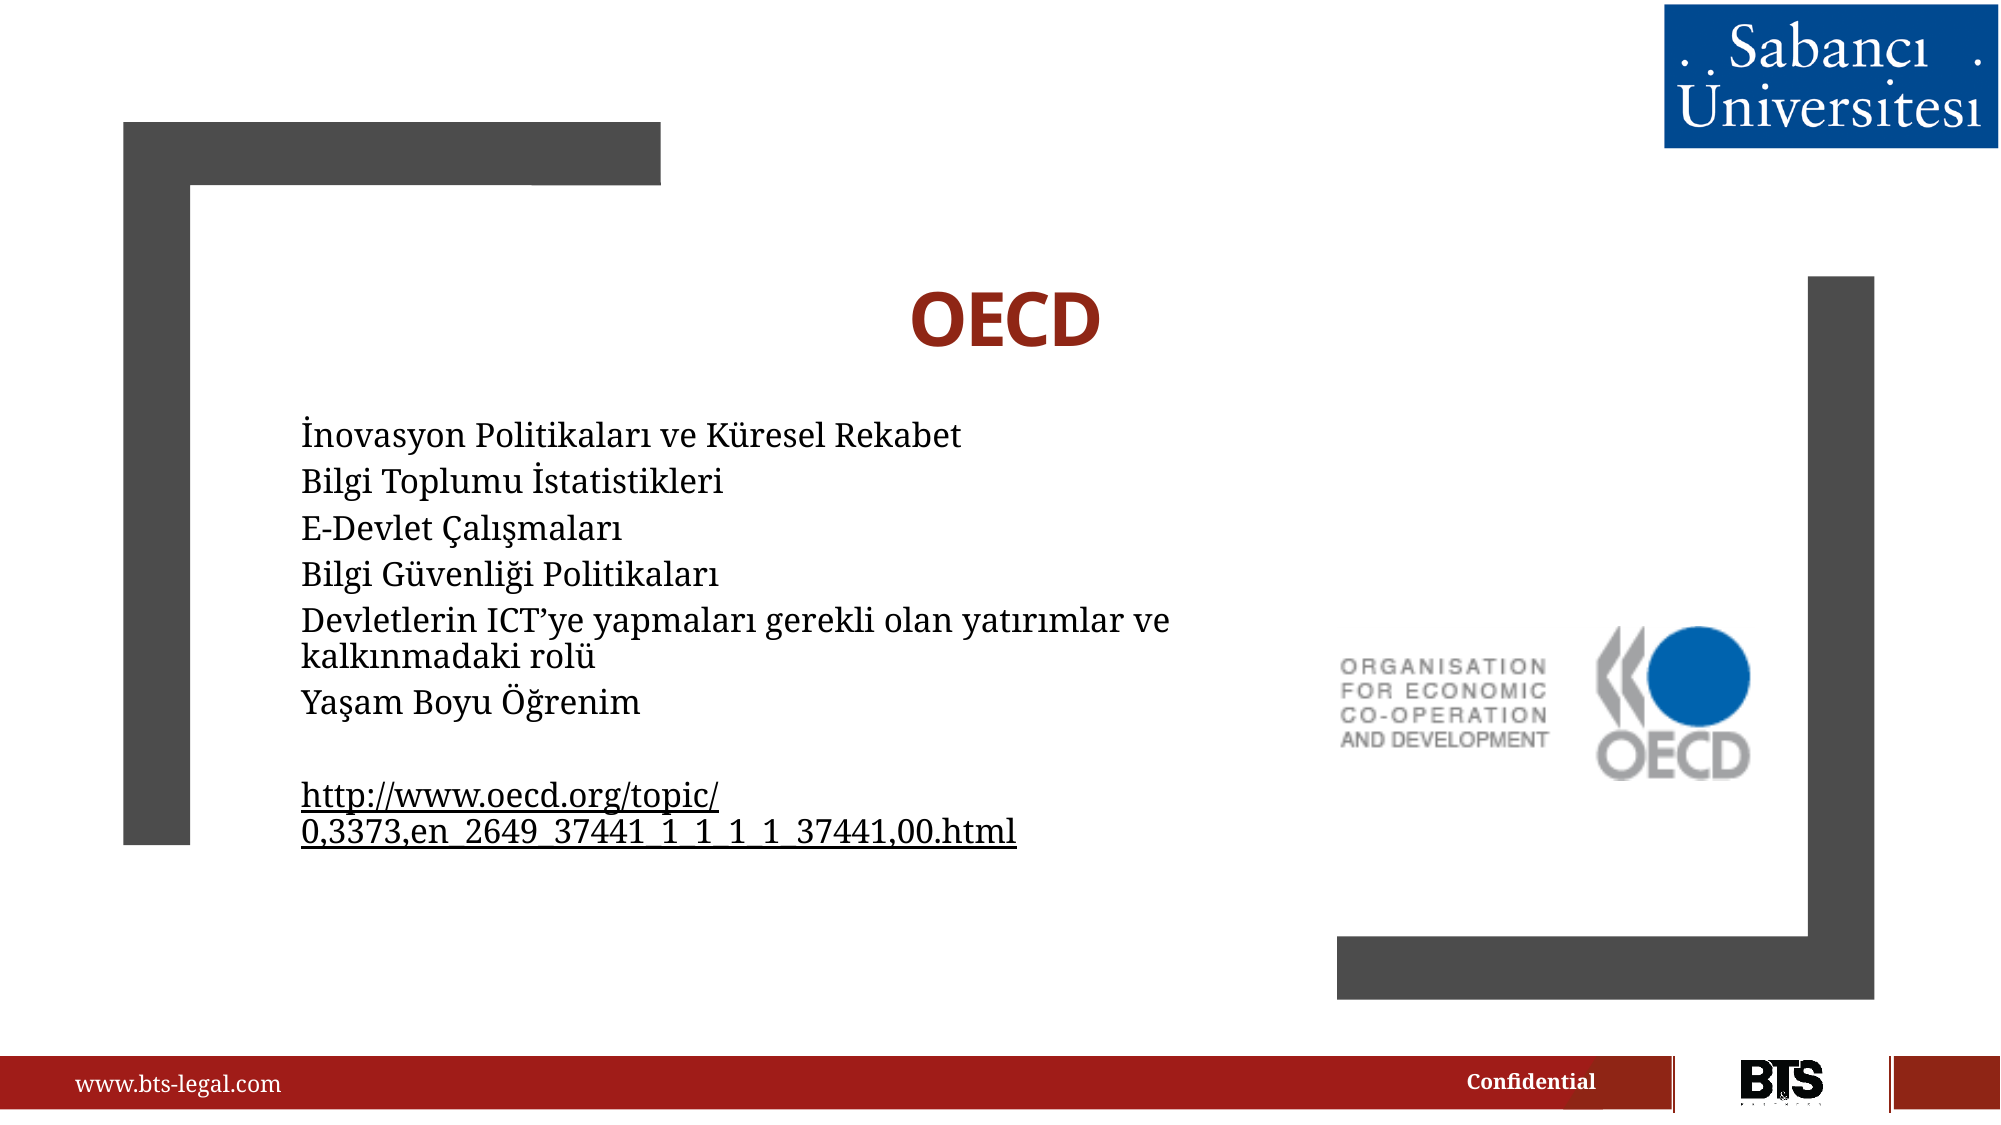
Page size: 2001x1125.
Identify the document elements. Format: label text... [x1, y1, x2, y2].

picture [1662, 2, 2000, 150]
title OECD [257, 258, 1755, 476]
text_box [123, 122, 661, 846]
text_box [1337, 276, 1875, 1000]
picture [1337, 626, 1755, 781]
list İnovasyon Politikaları ve Küresel Rekabet Bilgi Toplumu İstatistikleri E-Devlet Çalışmaları Bilgi Güvenliği Politikaları Devletlerin ICT’ye yapmaları gerekli olan yatırımlar ve kalkınmadaki rolü Yaşam Boyu Öğrenim http://www.oecd.org/topic/0,3373,en_2649_37441_1_1_1_1_37441,00.html [257, 411, 1253, 812]
picture [1741, 1055, 1823, 1110]
